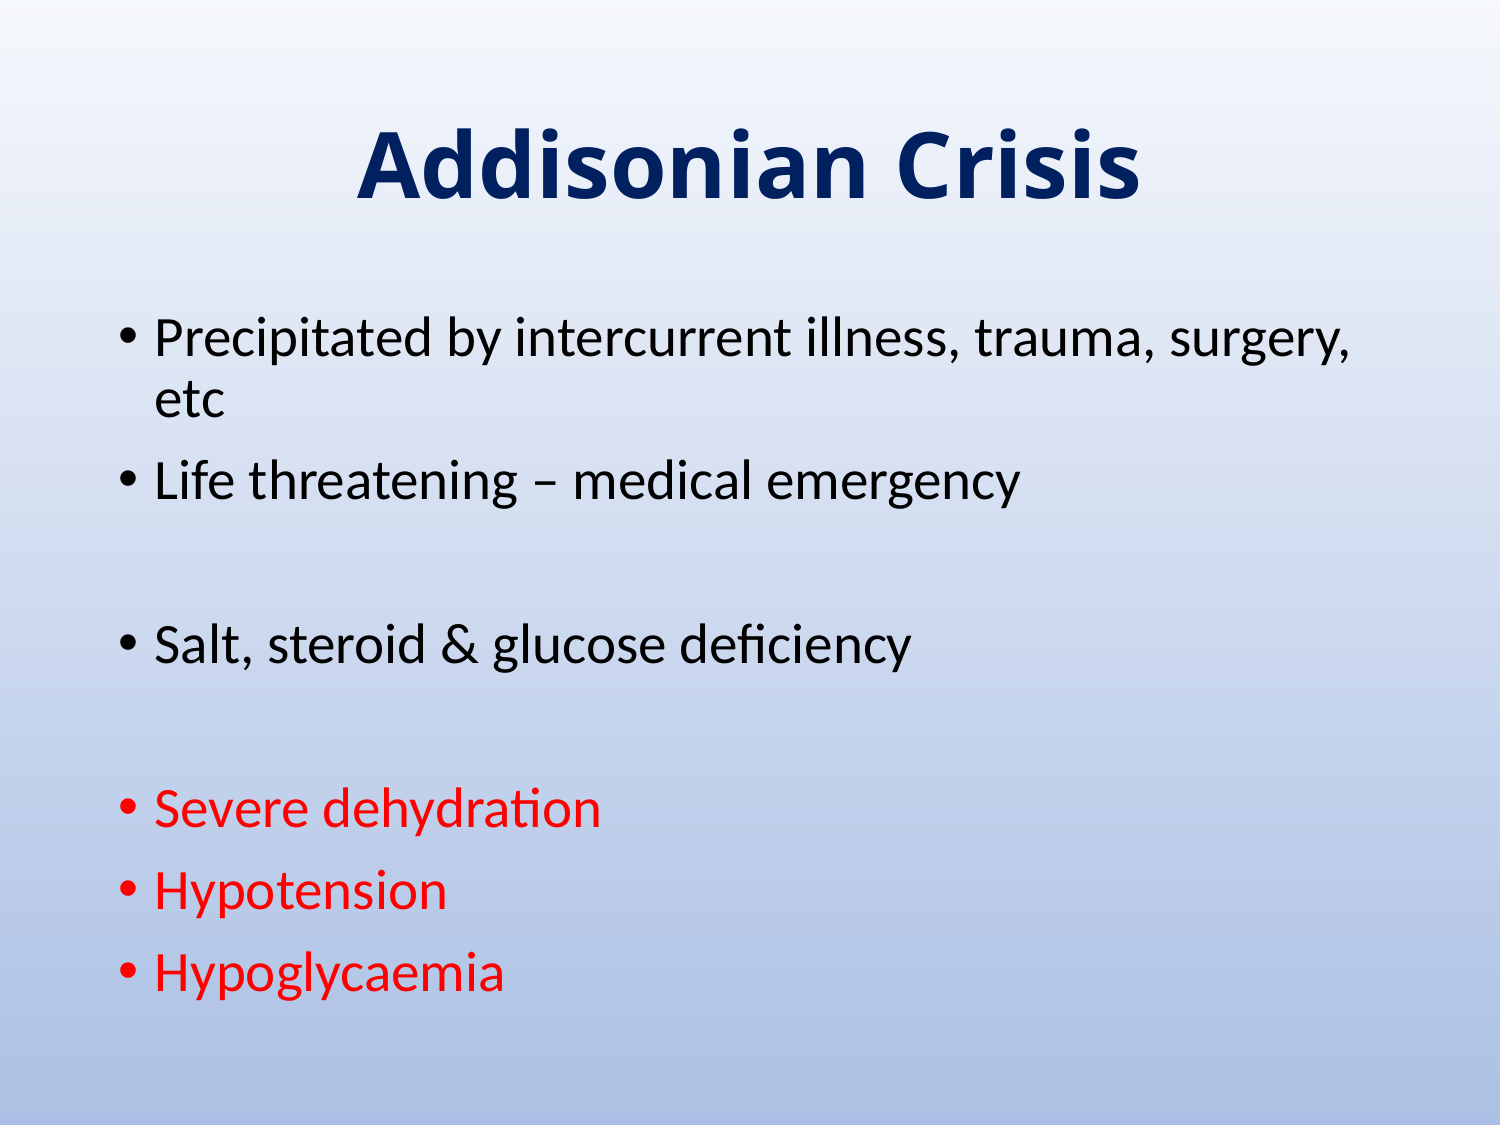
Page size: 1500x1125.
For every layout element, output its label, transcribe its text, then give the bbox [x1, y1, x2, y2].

title Addisonian Crisis [103, 59, 1397, 278]
list Precipitated by intercurrent illness, trauma, surgery, etc Life threatening – medical emergency Salt, steroid & glucose deficiency Severe dehydration Hypotension Hypoglycaemia [103, 299, 1397, 1014]
